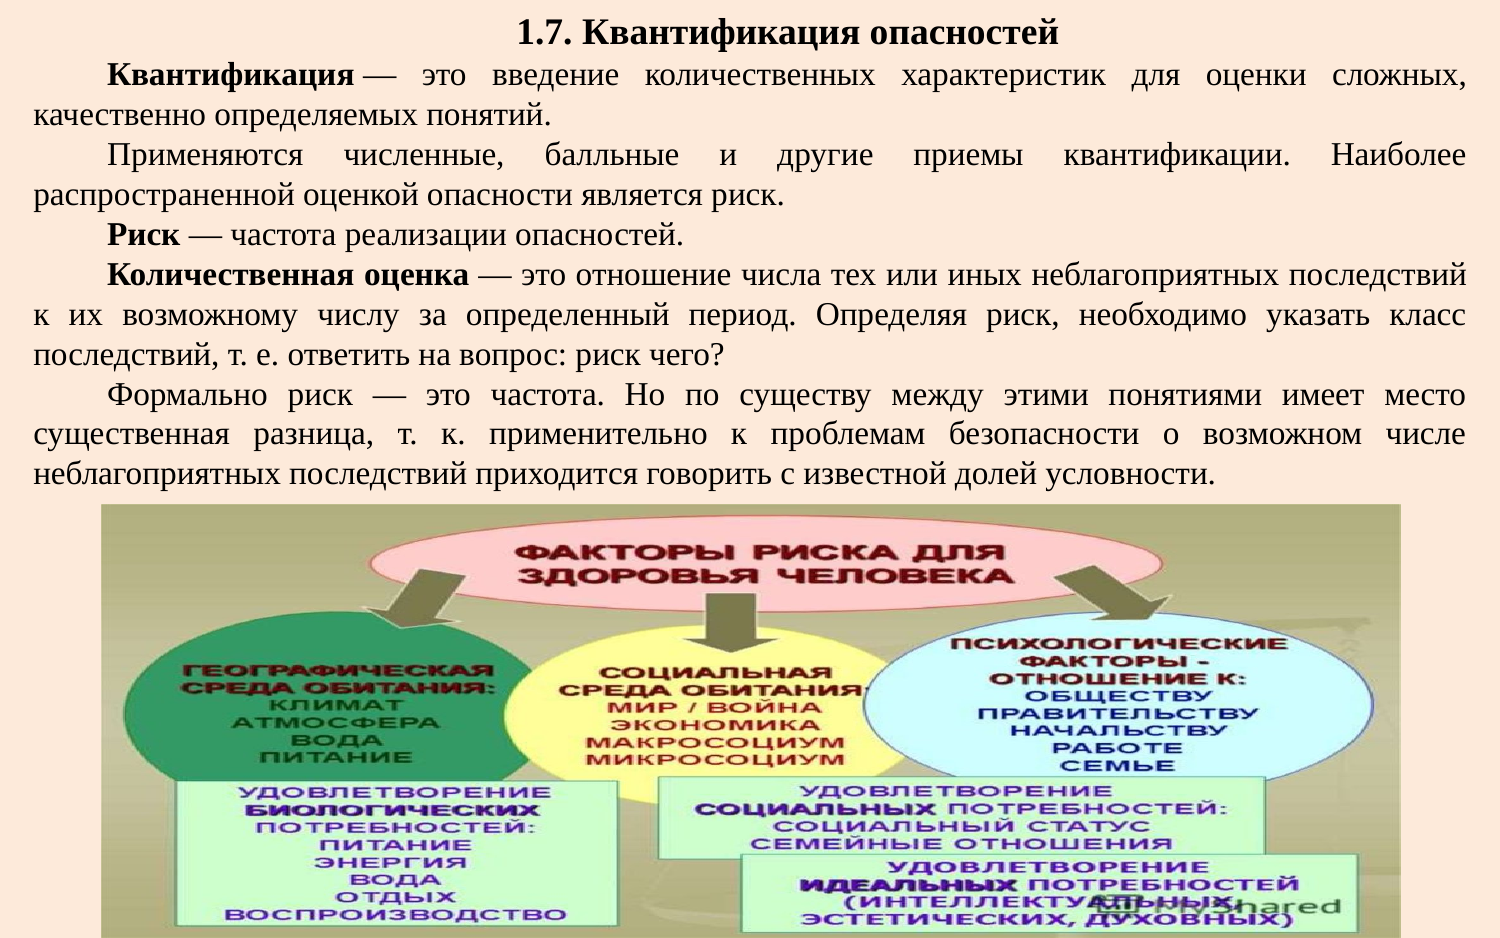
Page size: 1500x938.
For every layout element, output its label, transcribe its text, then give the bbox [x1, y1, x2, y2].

picture [100, 504, 1401, 938]
text_box 1.7. Квантификация опасностей Квантификация — это введение количественных характеристик для оценки сложных, качественно определяемых понятий. Применяются численные, балльные и другие приемы квантификации. Наиболее распространенной оценкой опасности является риск. Риск — частота реализации опасностей. Количественная оценка — это отношение числа тех или иных неблагоприятных последствий к их возможному числу за определенный период. Определяя риск, необходимо указать класс последствий, т. е. ответить на вопрос: риск чего? Формально риск — это частота. Но по существу между этими понятиями имеет место существенная разница, т. к. применительно к проблемам безопасности о возможном числе неблагоприятных последствий приходится говорить с известной долей условности. [18, 0, 1484, 499]
